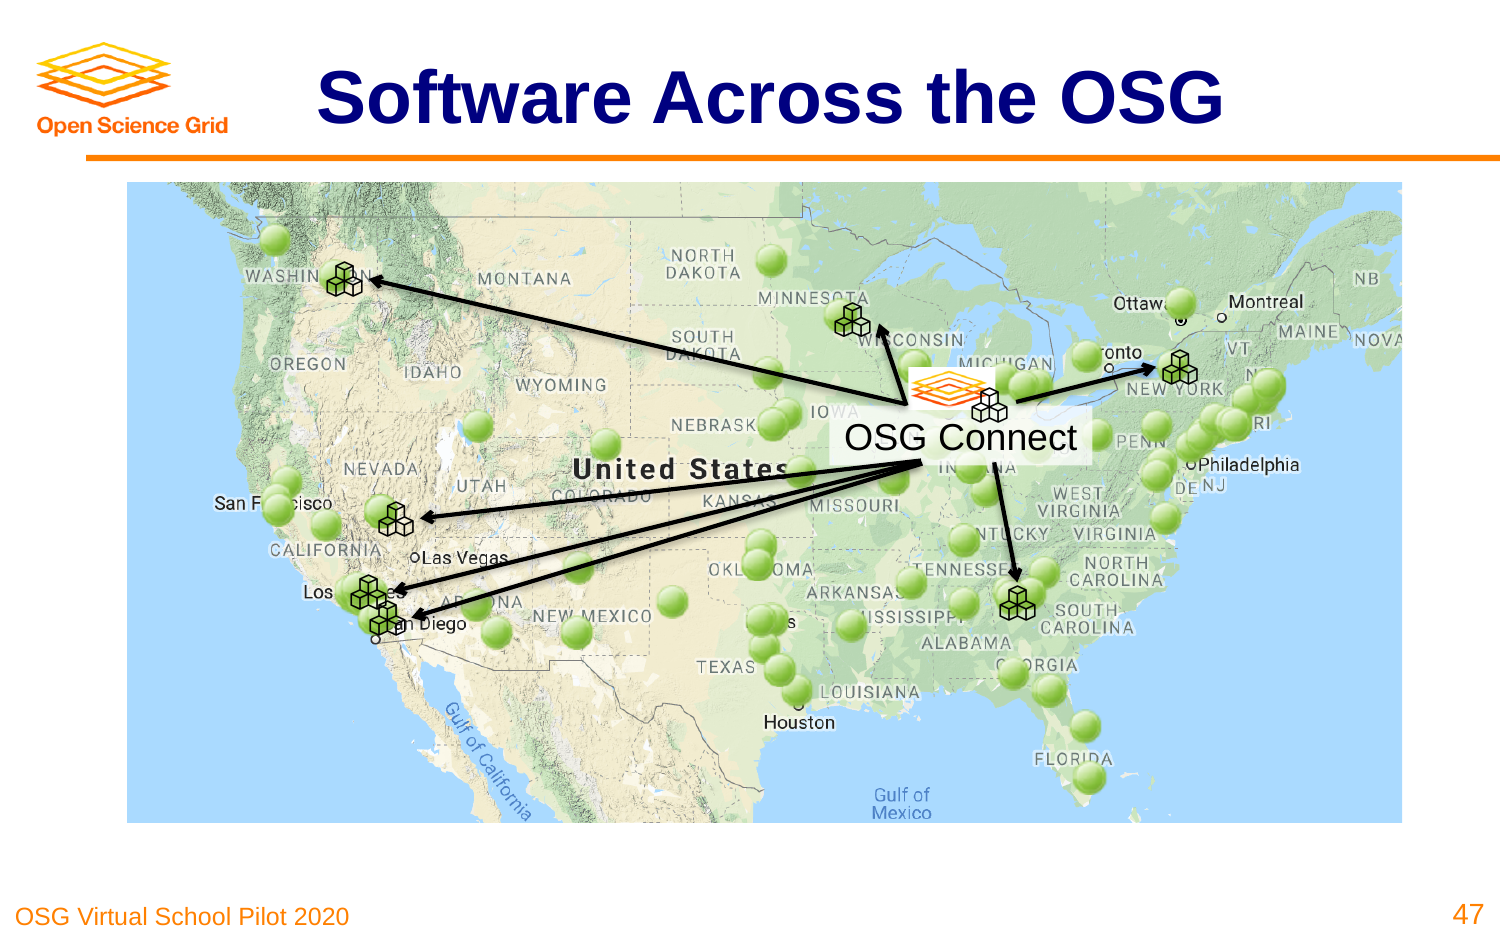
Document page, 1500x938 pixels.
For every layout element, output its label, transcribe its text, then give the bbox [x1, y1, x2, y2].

picture [371, 498, 392, 539]
picture [17, 23, 201, 151]
picture [1155, 346, 1205, 388]
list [126, 181, 1403, 824]
picture [344, 571, 412, 639]
picture [908, 366, 1014, 425]
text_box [419, 460, 922, 519]
slide_number 47 [1430, 874, 1500, 938]
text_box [368, 278, 905, 405]
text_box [993, 462, 1018, 583]
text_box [1015, 366, 1157, 403]
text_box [411, 527, 923, 618]
title Software Across the OSG [201, 15, 1342, 172]
picture [320, 258, 369, 300]
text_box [392, 462, 918, 592]
picture [993, 582, 1042, 623]
